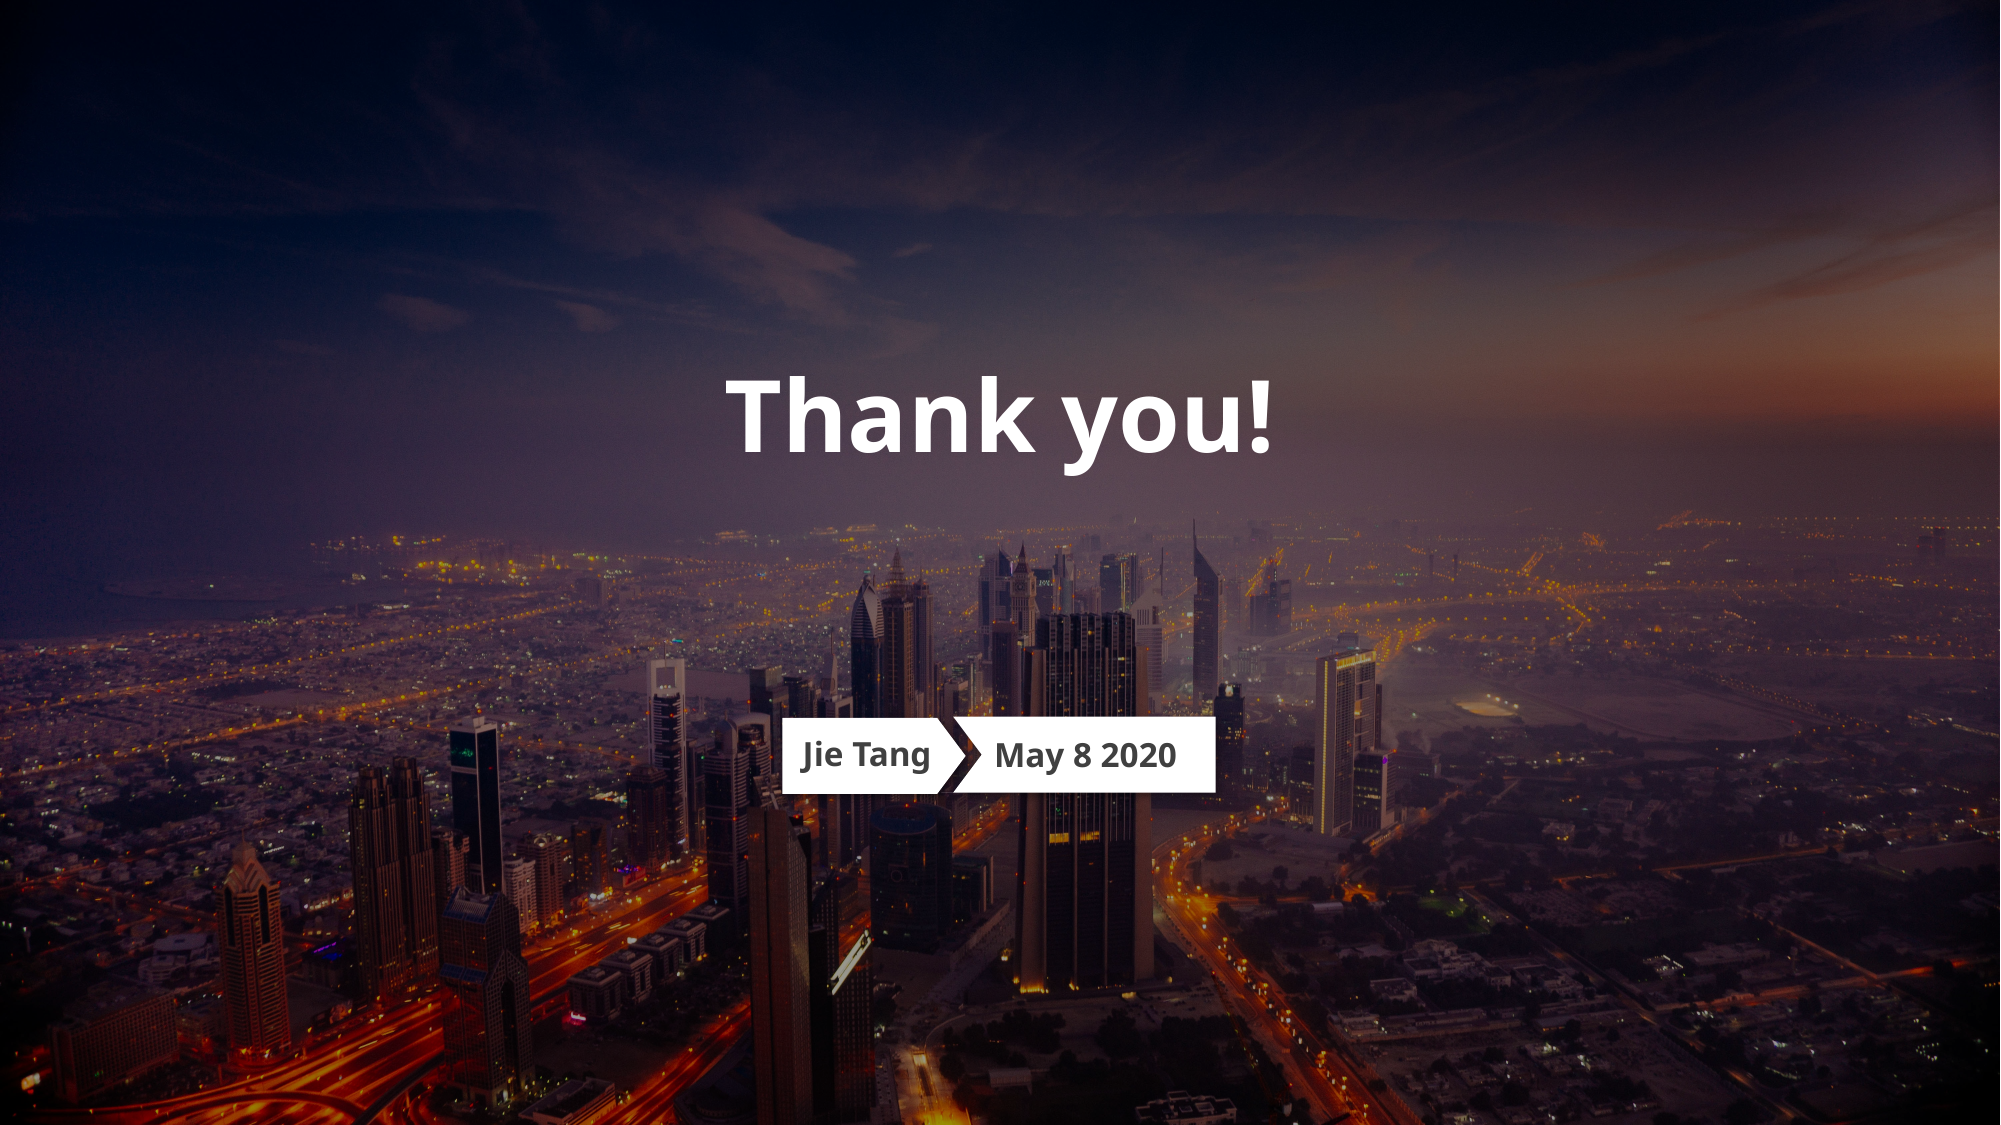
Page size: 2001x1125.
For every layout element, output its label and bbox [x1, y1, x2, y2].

picture [0, 0, 2000, 1125]
text_box [781, 716, 1216, 794]
